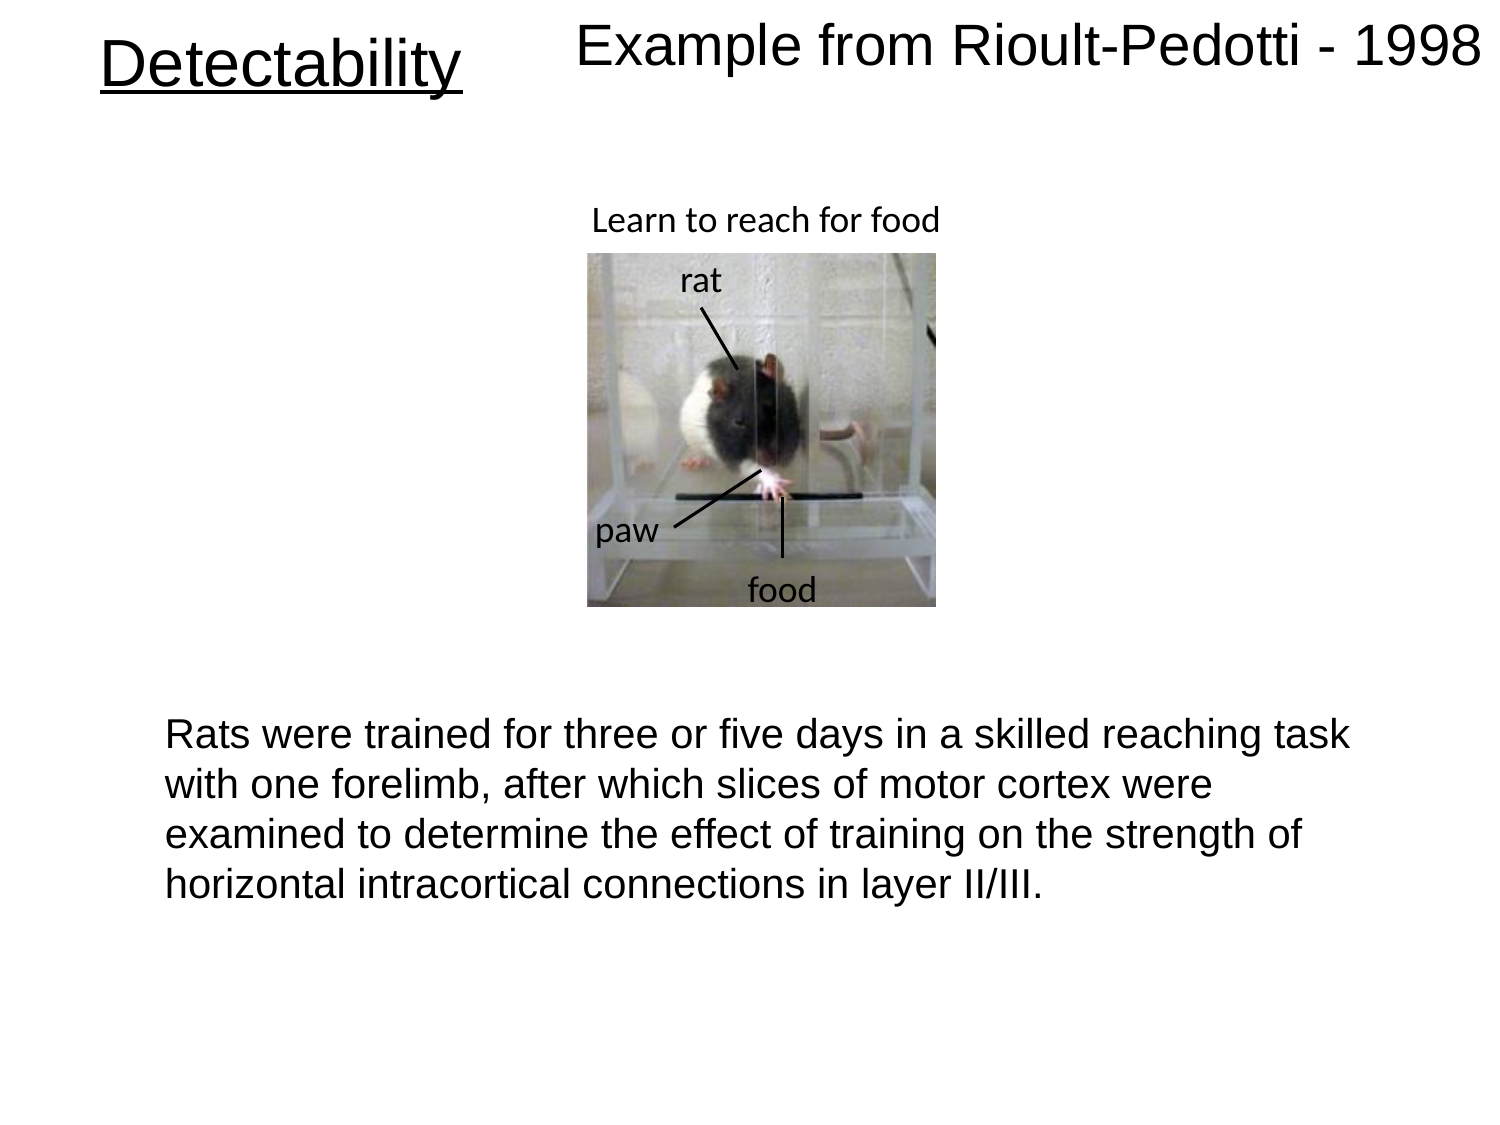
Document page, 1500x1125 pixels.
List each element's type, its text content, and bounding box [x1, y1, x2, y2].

text_box Rats were trained for three or five days in a skilled reaching task with one forelimb, after which slices of motor cortex were examined to determine the effect of training on the strength of horizontal intracortical connections in layer II/III. [149, 699, 1413, 915]
text_box Example from Rioult-Pedotti - 1998 [560, 0, 1500, 85]
text_box Learn to reach for food [577, 187, 957, 248]
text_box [701, 307, 738, 371]
picture [587, 253, 937, 607]
text_box Detectability [84, 12, 478, 108]
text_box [674, 469, 762, 528]
